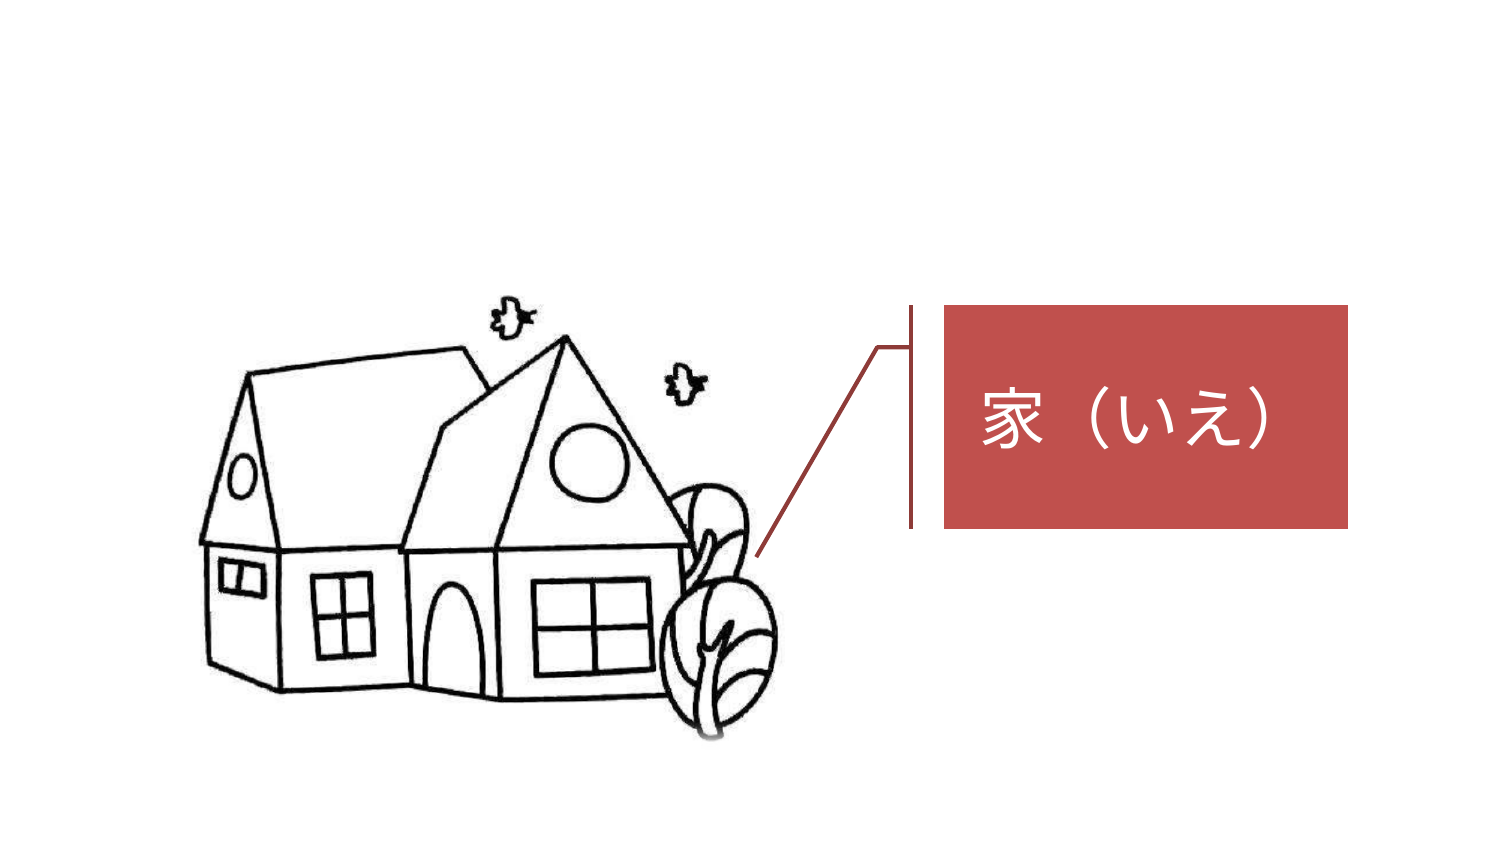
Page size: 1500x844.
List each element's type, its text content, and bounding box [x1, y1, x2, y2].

picture [116, 267, 835, 754]
text_box 家（いえ） [944, 305, 1348, 529]
text_box 家（いえ） [840, 305, 913, 529]
